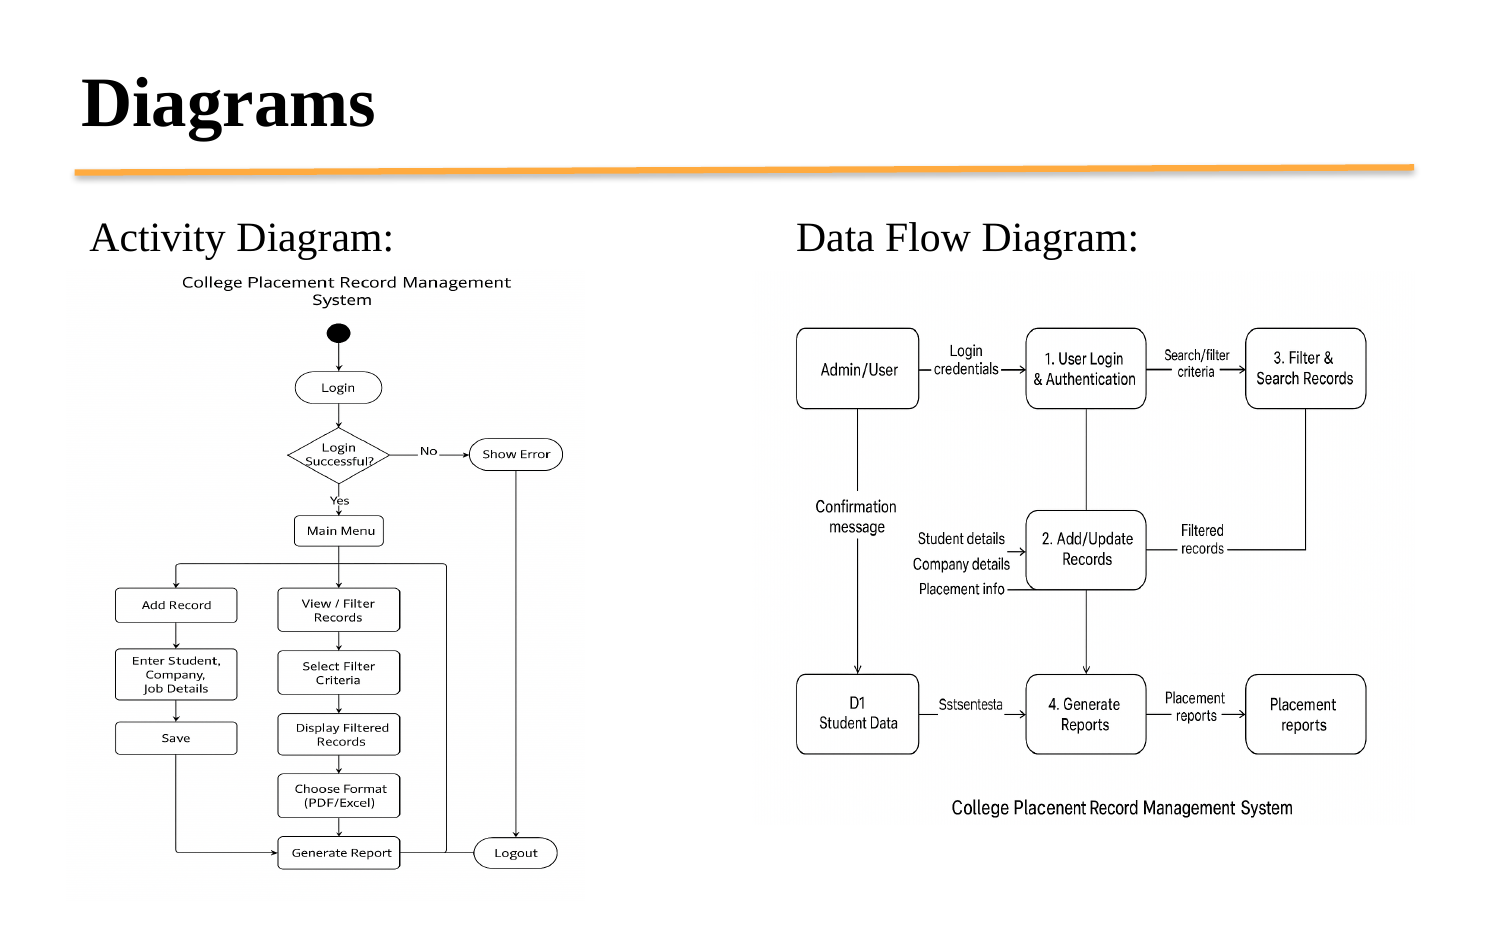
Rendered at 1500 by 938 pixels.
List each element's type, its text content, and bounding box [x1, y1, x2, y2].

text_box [74, 167, 1415, 173]
text_box Activity Diagram: [74, 202, 750, 267]
picture [65, 268, 585, 901]
text_box Diagrams [66, 49, 1500, 157]
picture [752, 270, 1415, 826]
text_box Data Flow Diagram: [781, 202, 1500, 267]
